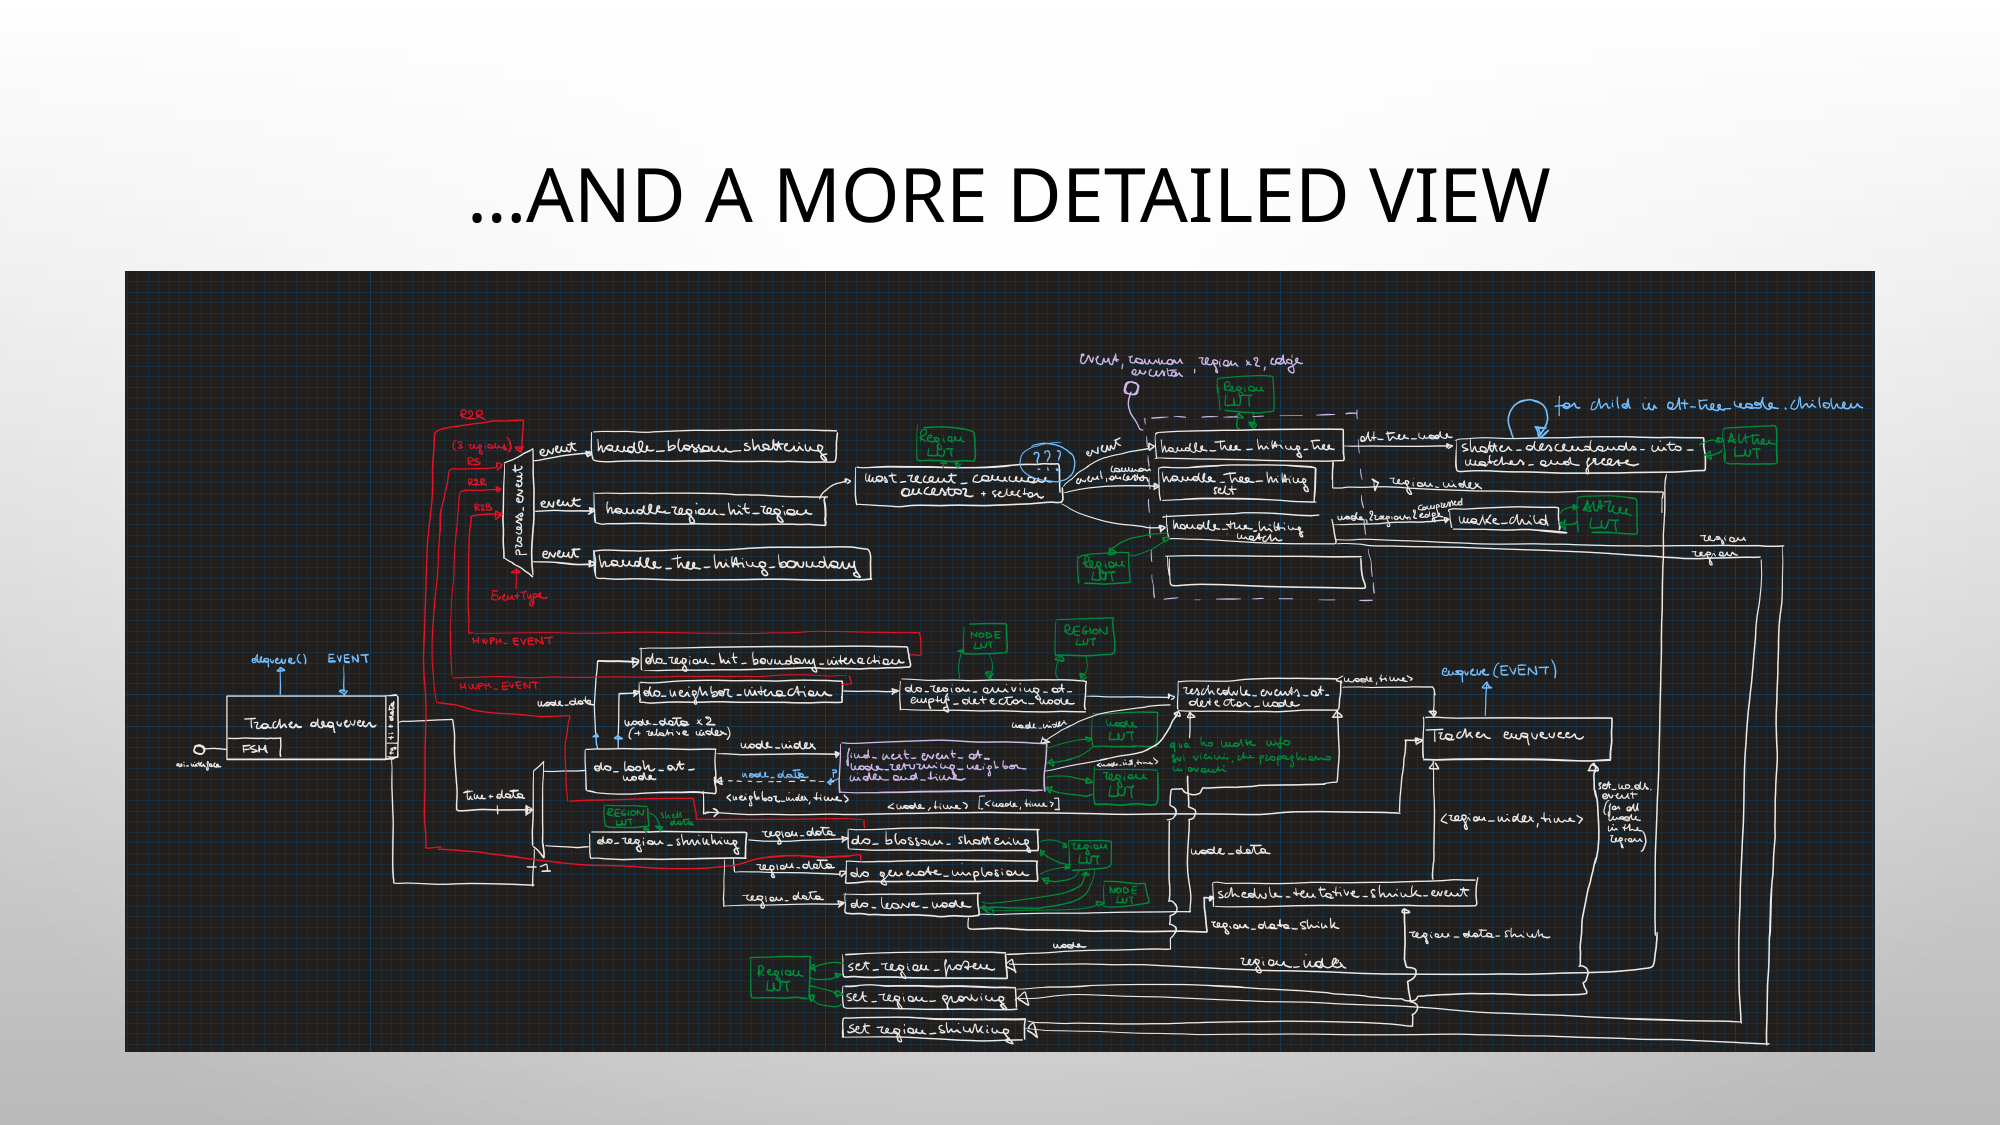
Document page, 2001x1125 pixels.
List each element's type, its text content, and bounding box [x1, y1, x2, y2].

picture [0, 0, 2000, 1125]
title …and a more detailed view [95, 115, 1905, 282]
